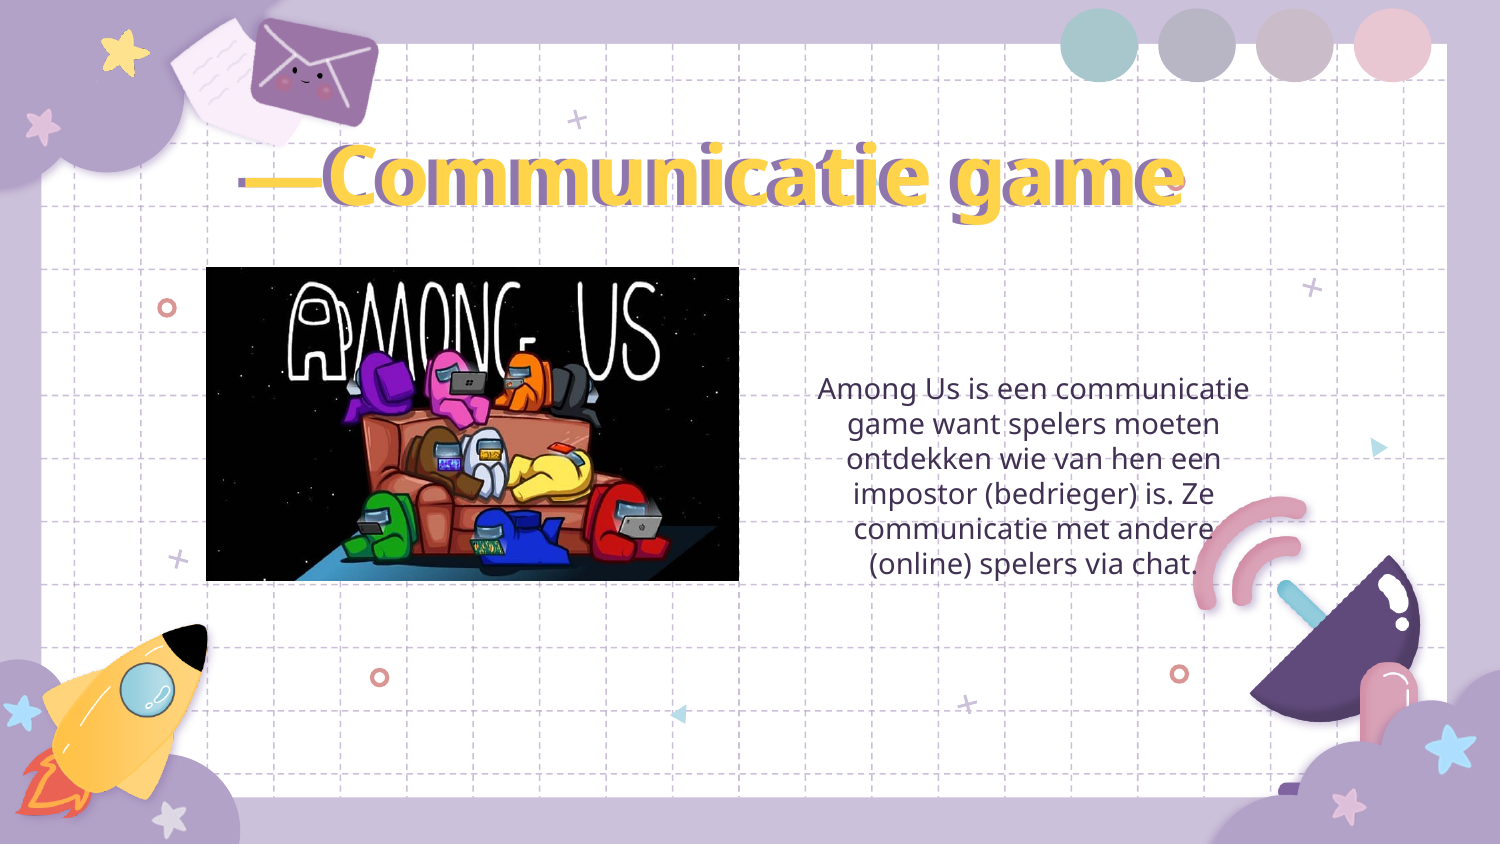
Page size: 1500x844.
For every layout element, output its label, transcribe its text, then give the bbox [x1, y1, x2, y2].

picture [1417, 719, 1483, 788]
picture [0, 624, 208, 818]
picture [96, 22, 151, 83]
picture [206, 267, 739, 581]
picture [1192, 496, 1459, 800]
picture [168, 16, 380, 148]
text_box —Communicatie game [220, 114, 228, 230]
text_box Among Us is een communicatie game want spelers moeten ontdekken wie van hen een impostor (bedrieger) is. Ze communicatie met andere (online) spelers via chat. [797, 362, 1271, 588]
picture [1326, 785, 1368, 830]
picture [20, 105, 62, 150]
text_box —Communicatie game [228, 114, 1204, 230]
